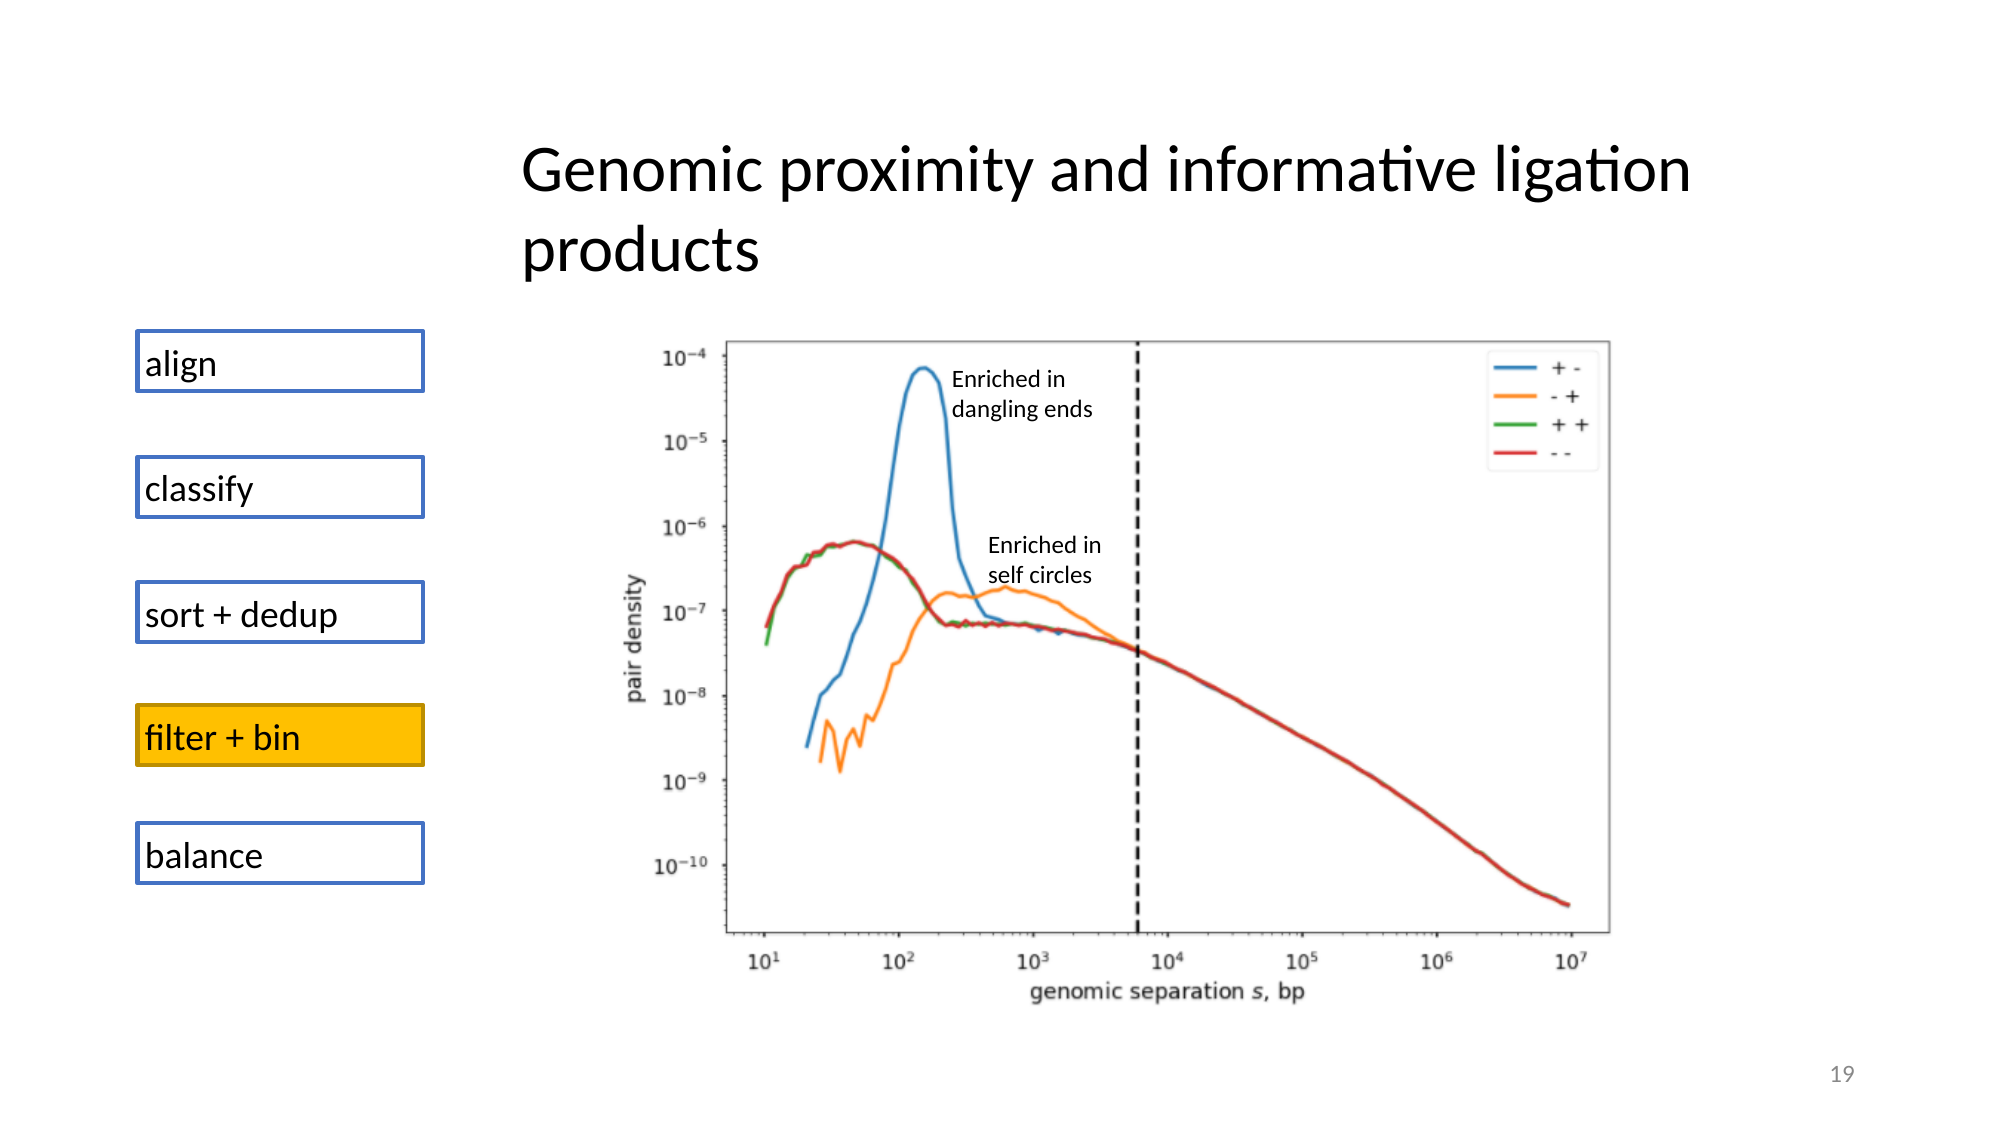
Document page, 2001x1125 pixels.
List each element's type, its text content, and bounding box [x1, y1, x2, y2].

text_box sort + dedup [135, 580, 425, 644]
text_box Genomic proximity and informative ligation products [513, 117, 1803, 292]
text_box align [135, 329, 425, 393]
text_box balance [135, 821, 425, 885]
slide_number 19 [1818, 1050, 1863, 1096]
text_box classify [135, 455, 425, 519]
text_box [606, 319, 1636, 1018]
text_box filter + bin [135, 703, 425, 767]
